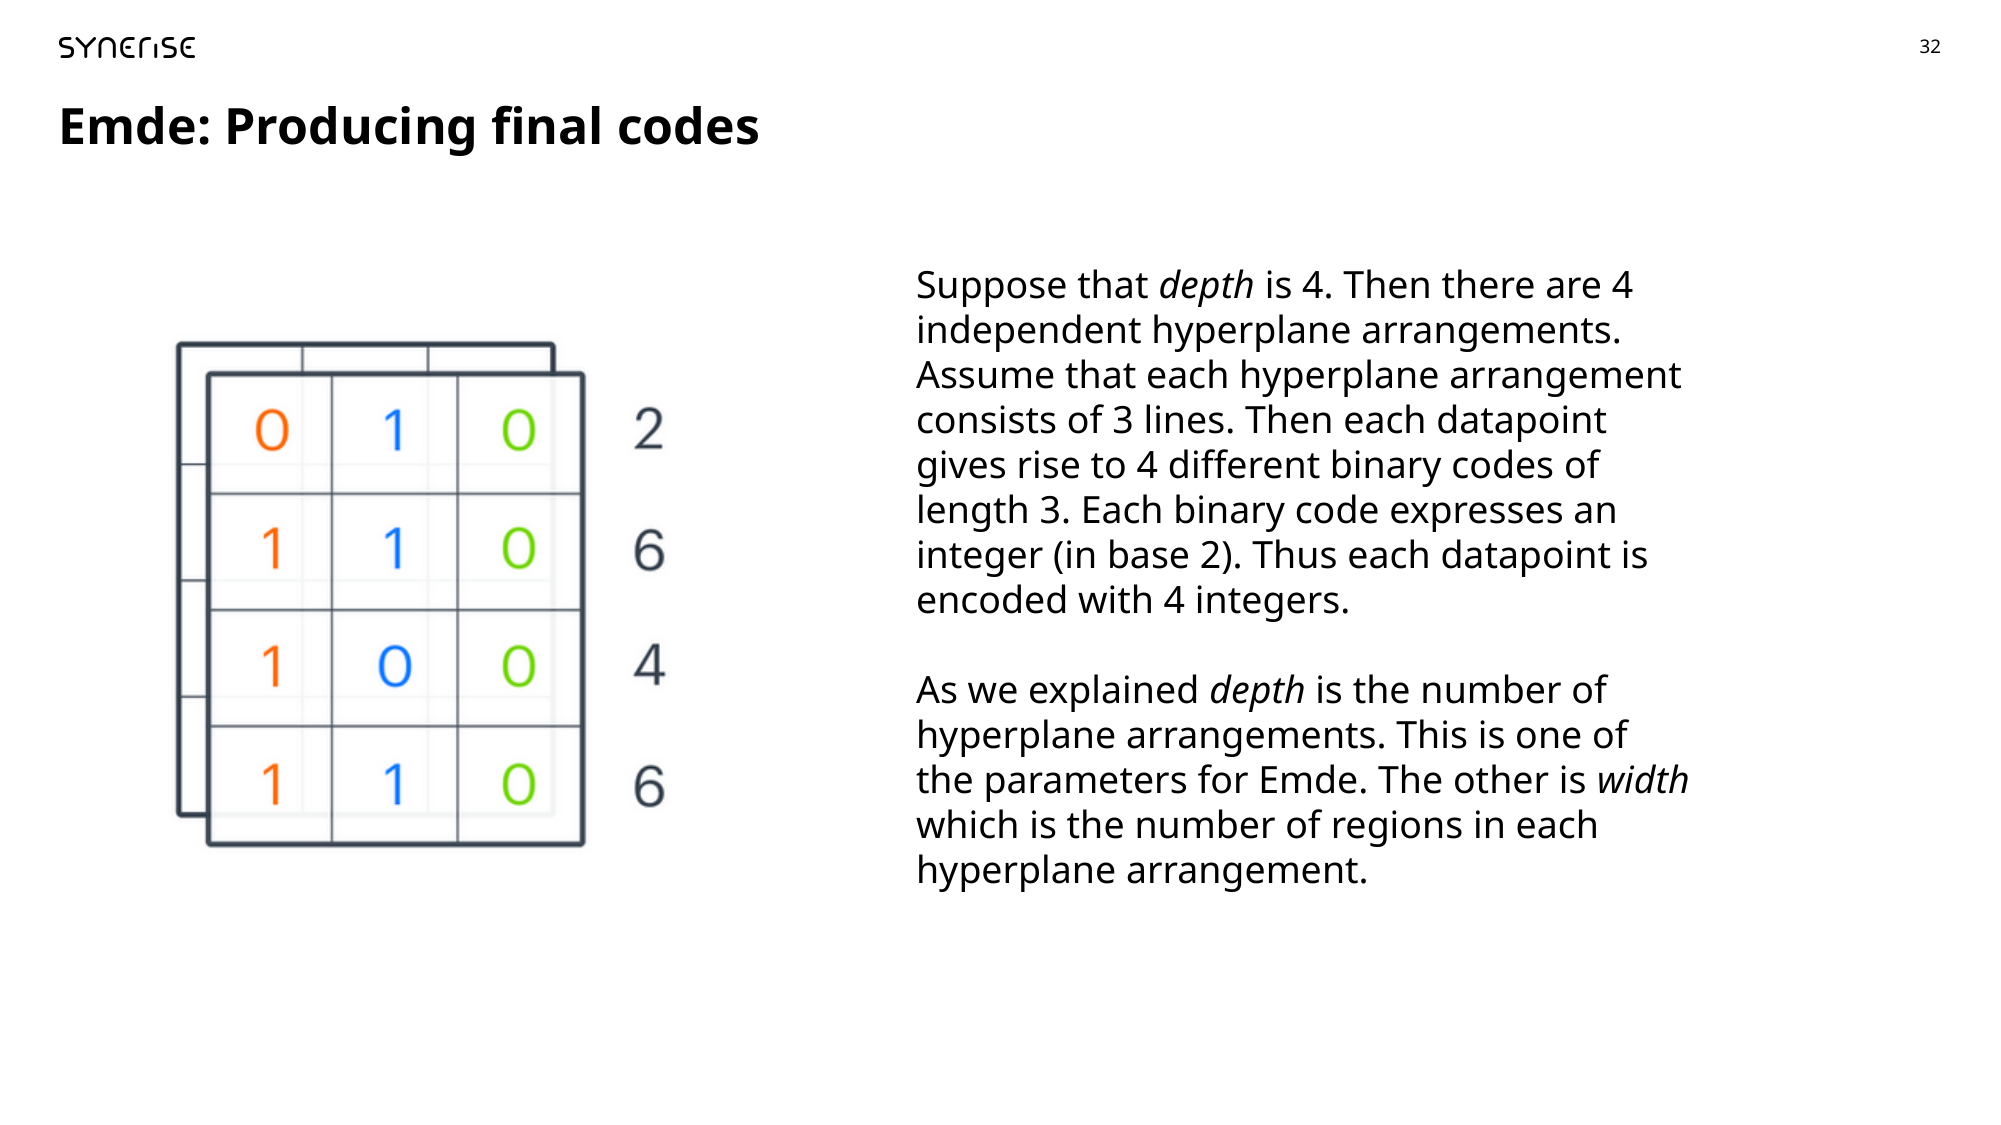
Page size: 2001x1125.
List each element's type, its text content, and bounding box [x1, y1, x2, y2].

picture [153, 236, 700, 979]
picture [59, 37, 195, 58]
text_box Suppose that depth is 4. Then there are 4 independent hyperplane arrangements. Assume that each hyperplane arrangement consists of 3 lines. Then each datapoint gives rise to 4 different binary codes of length 3. Each binary code expresses an integer (in base 2). Thus each datapoint is encoded with 4 integers. As we explained depth is the number of hyperplane arrangements. This is one of the parameters for Emde. The other is width which is the number of regions in each hyperplane arrangement. [901, 253, 1706, 899]
list Emde: Producing final codes [59, 94, 1941, 744]
